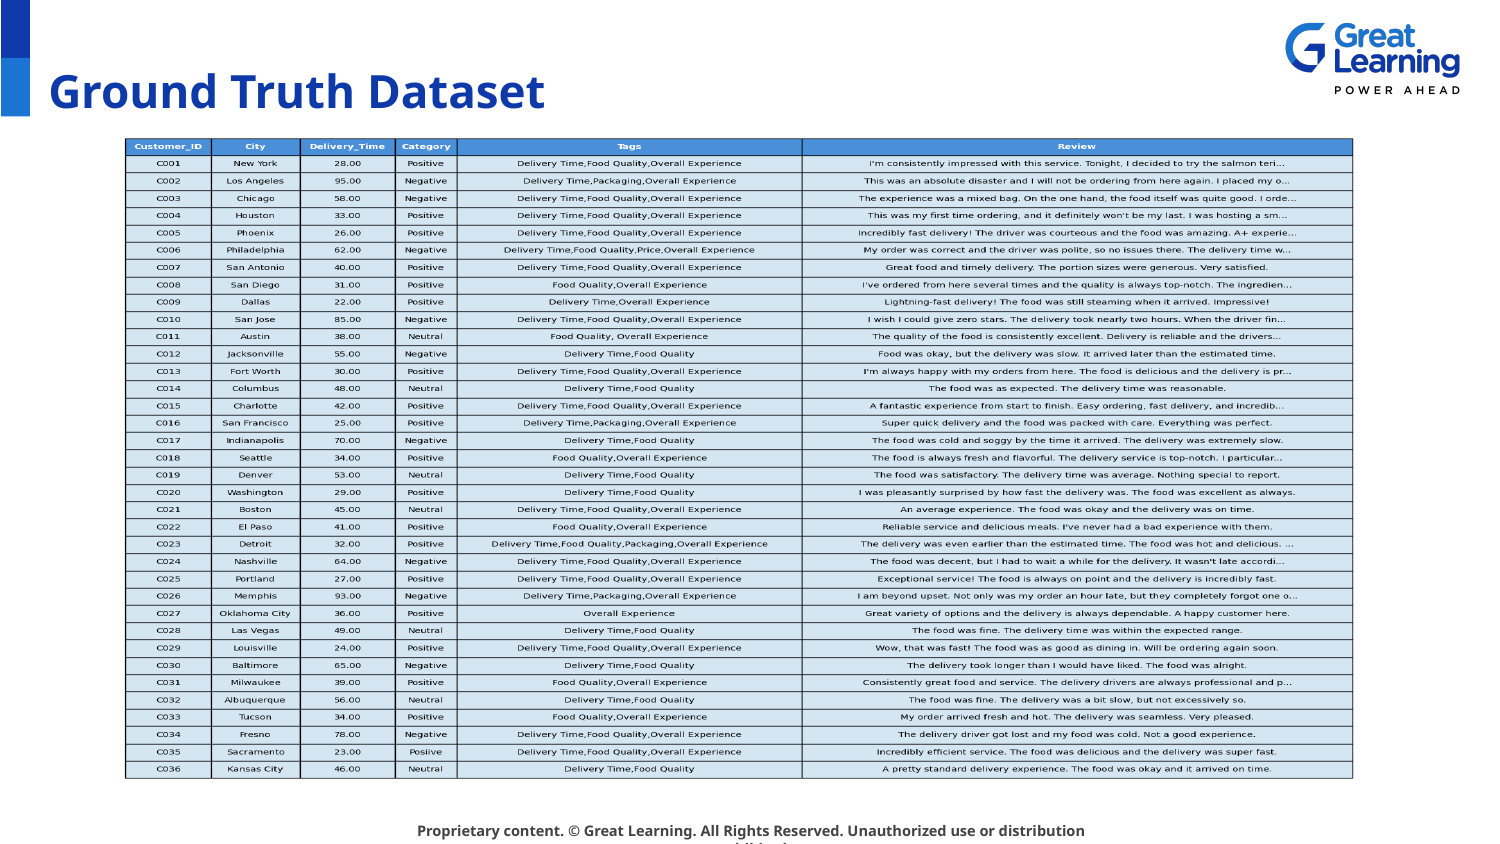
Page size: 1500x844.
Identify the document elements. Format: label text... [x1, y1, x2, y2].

picture [1258, 11, 1487, 106]
picture [118, 132, 1360, 783]
title Ground Truth Dataset [33, 47, 1299, 181]
